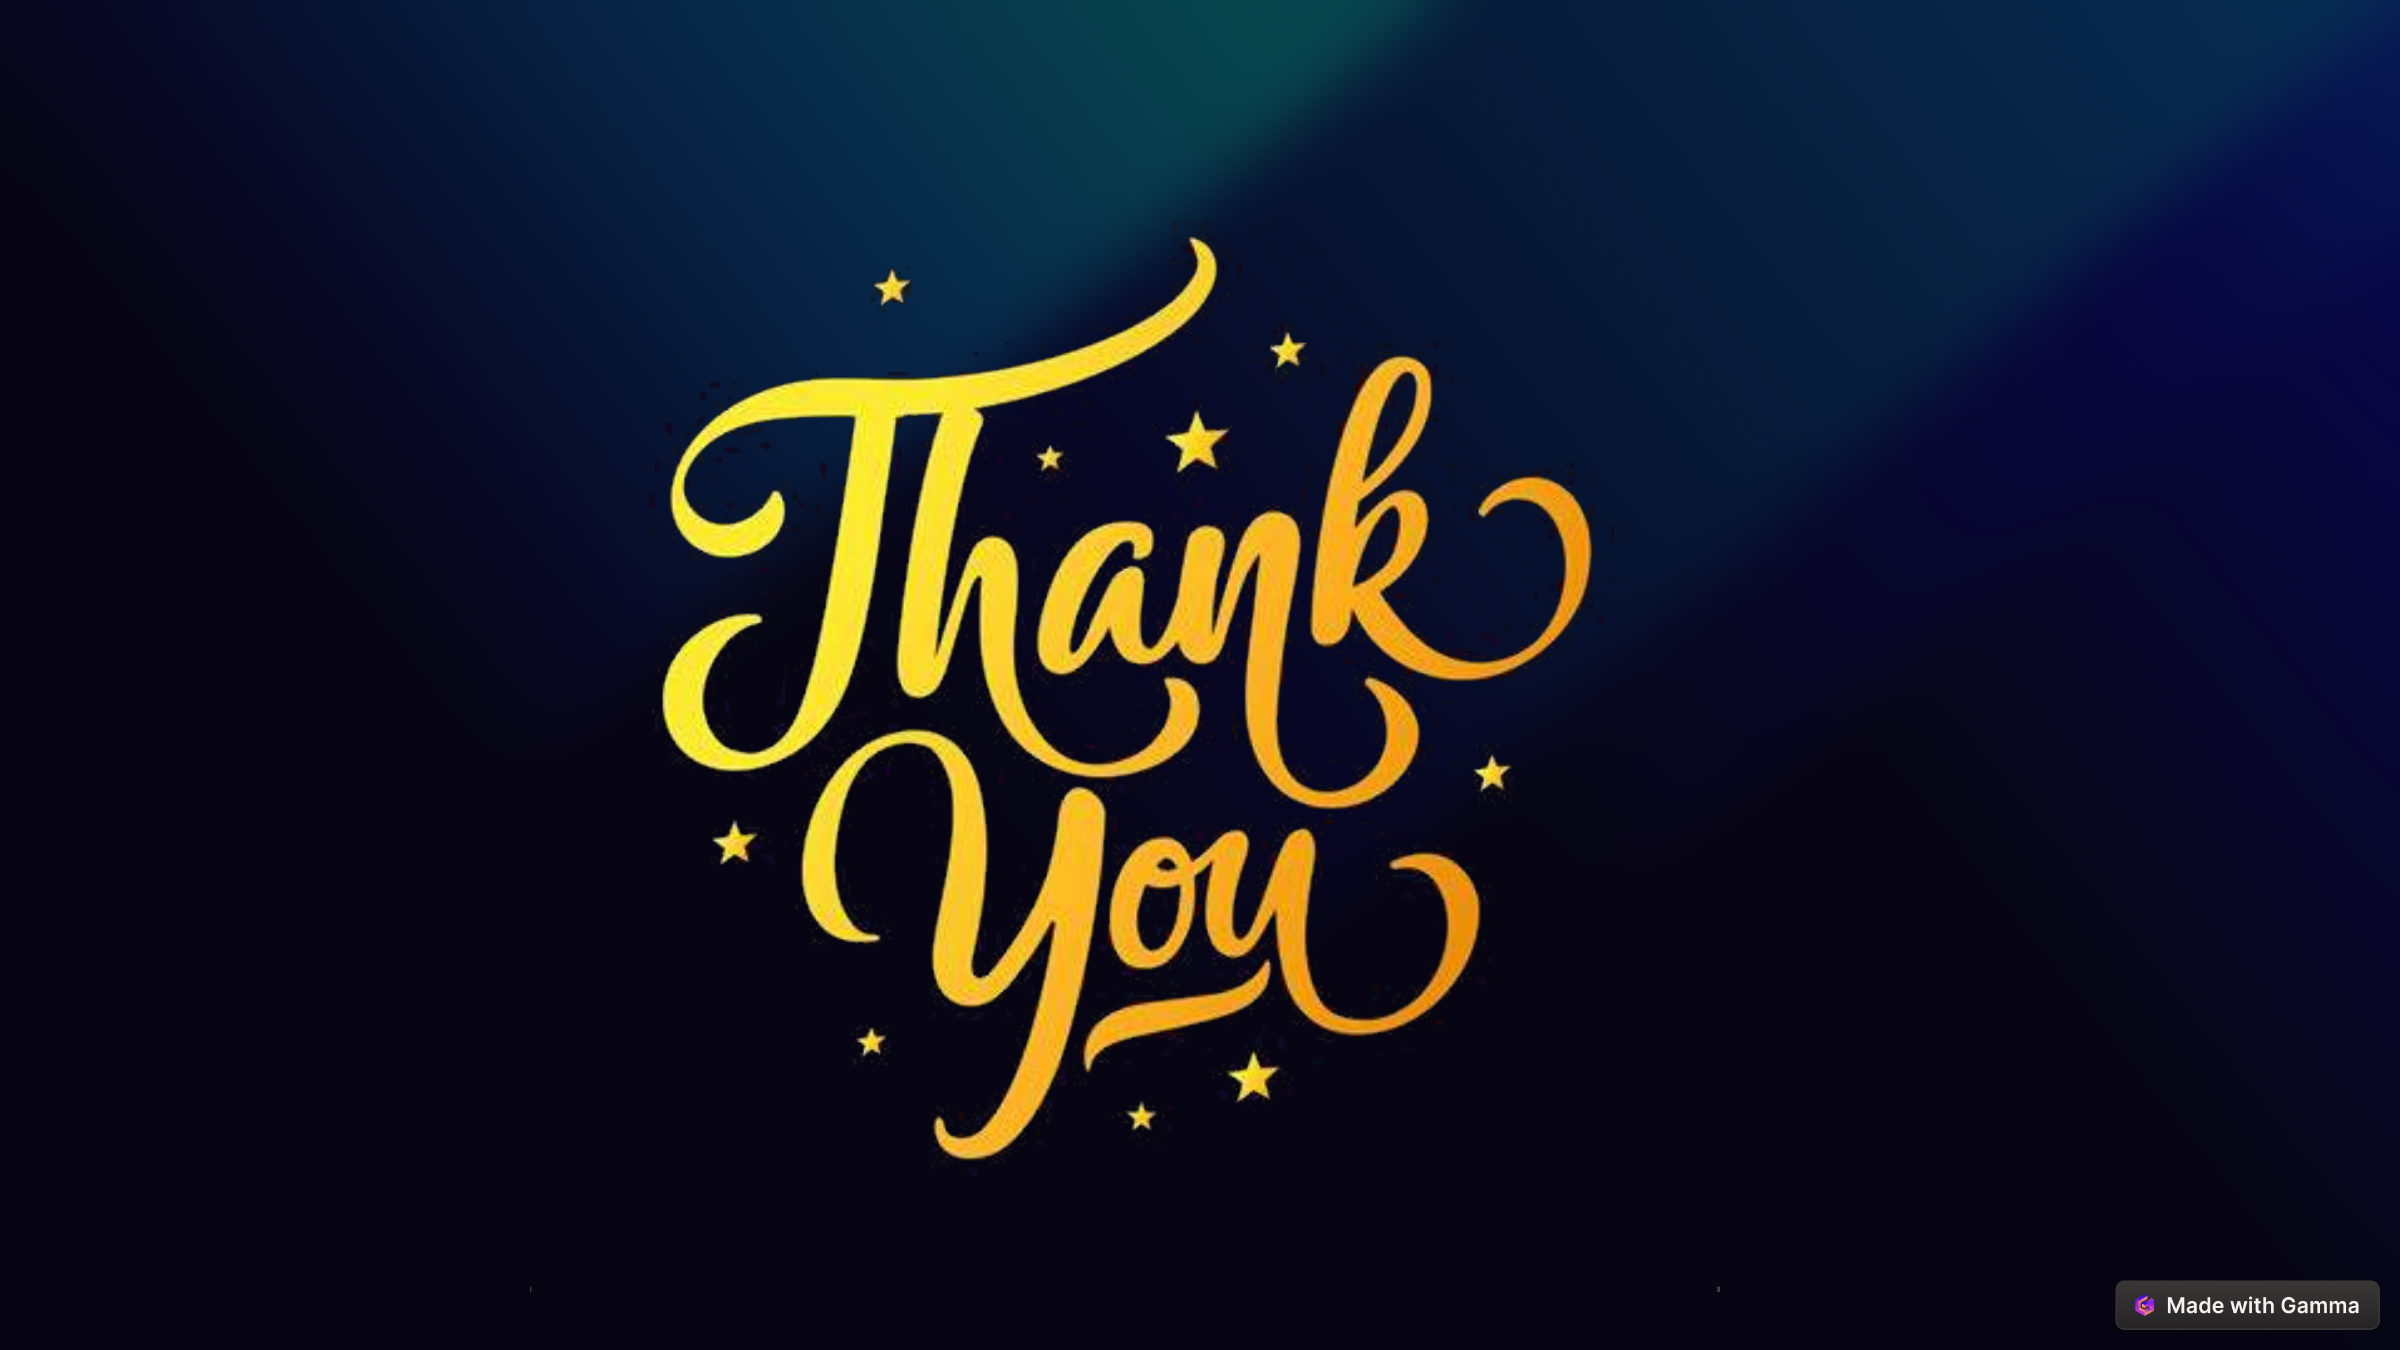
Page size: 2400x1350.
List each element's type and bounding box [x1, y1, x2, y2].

picture [2106, 1271, 2389, 1339]
picture [530, 102, 1720, 1292]
